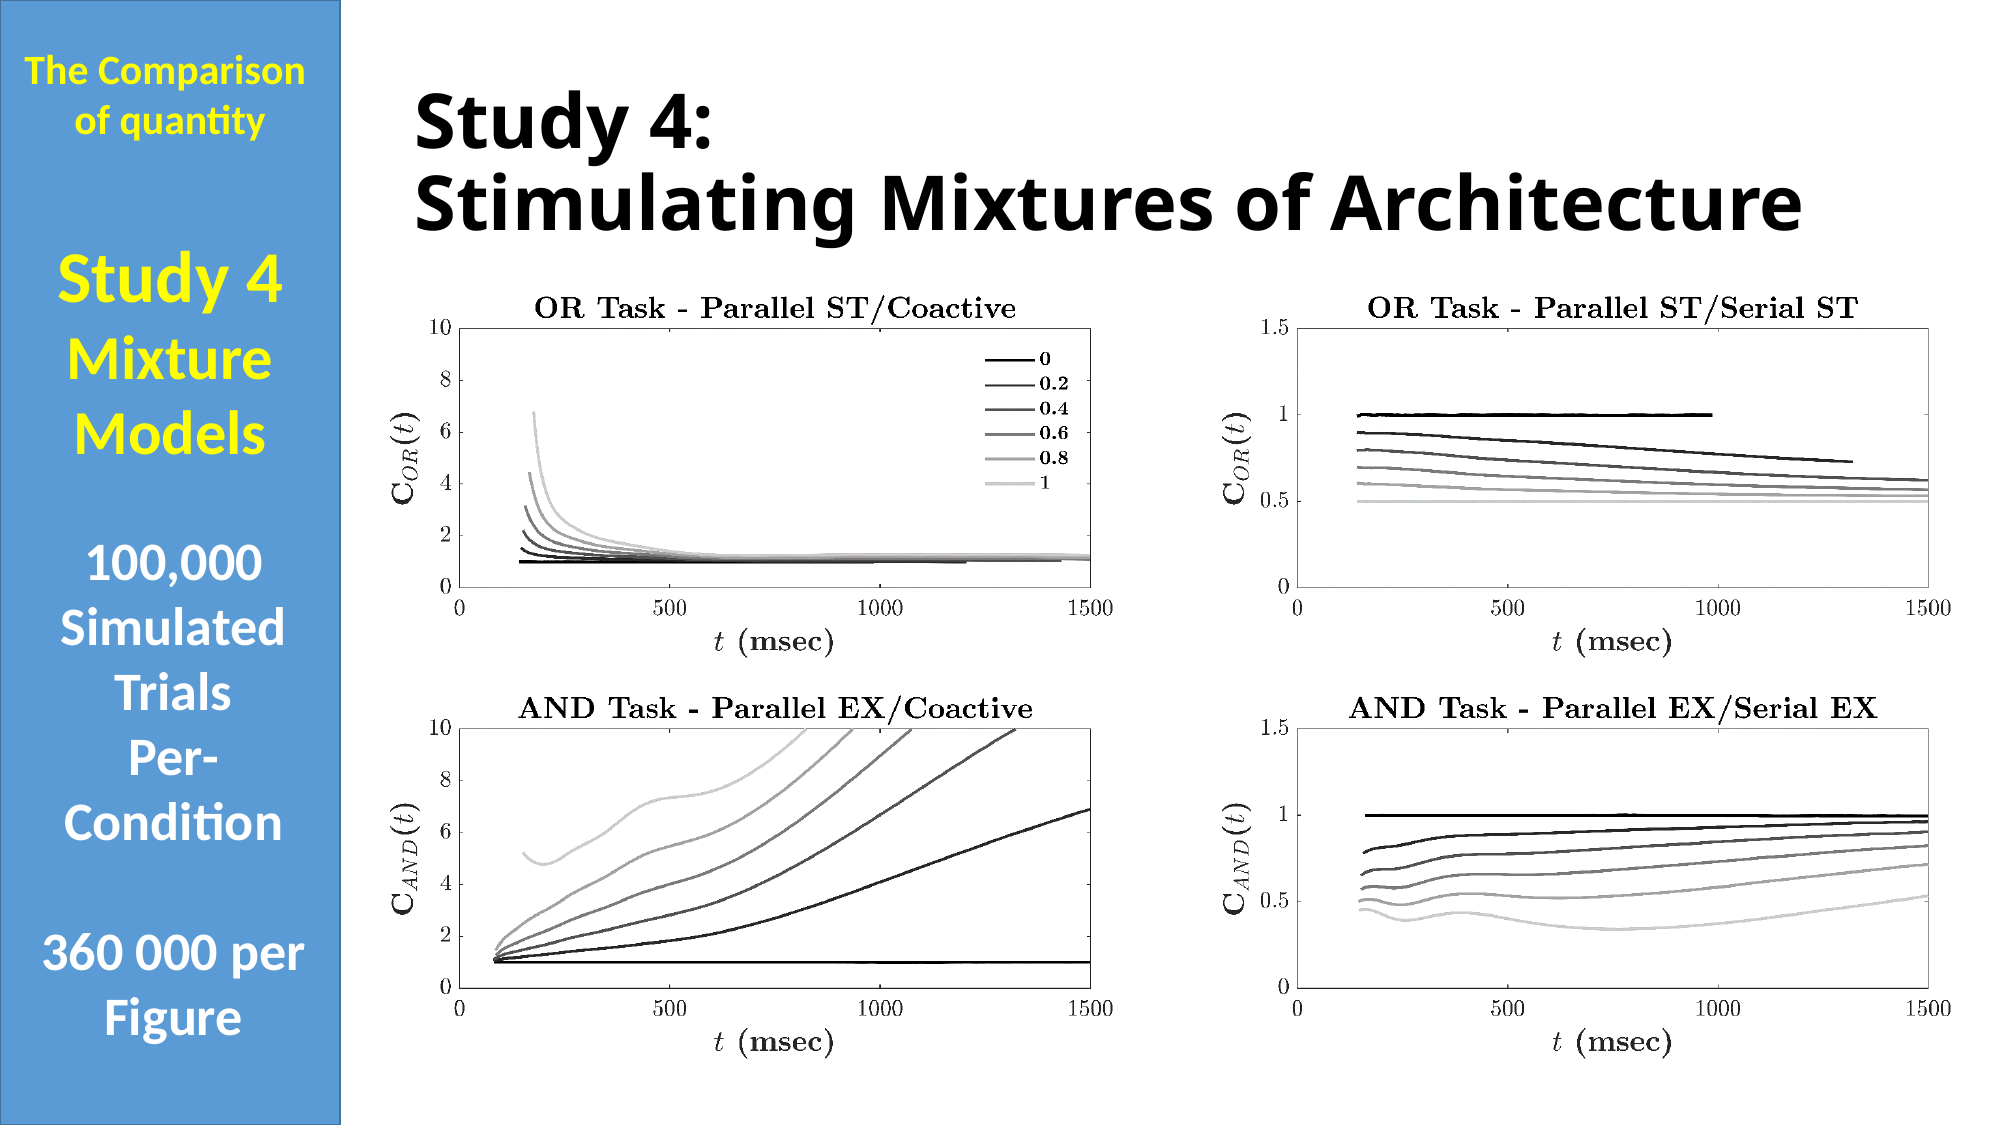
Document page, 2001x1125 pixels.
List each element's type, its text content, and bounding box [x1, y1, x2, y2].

text_box [0, 0, 341, 1125]
text_box 100,000 Simulated Trials Per-Condition 360 000 per Figure [7, 518, 252, 1054]
text_box Study 4 Mixture Models [42, 221, 252, 474]
picture [252, 187, 2000, 1125]
text_box Study 4: Stimulating Mixtures of Architecture [399, 13, 1862, 187]
text_box The Comparison of quantity [9, 35, 331, 151]
